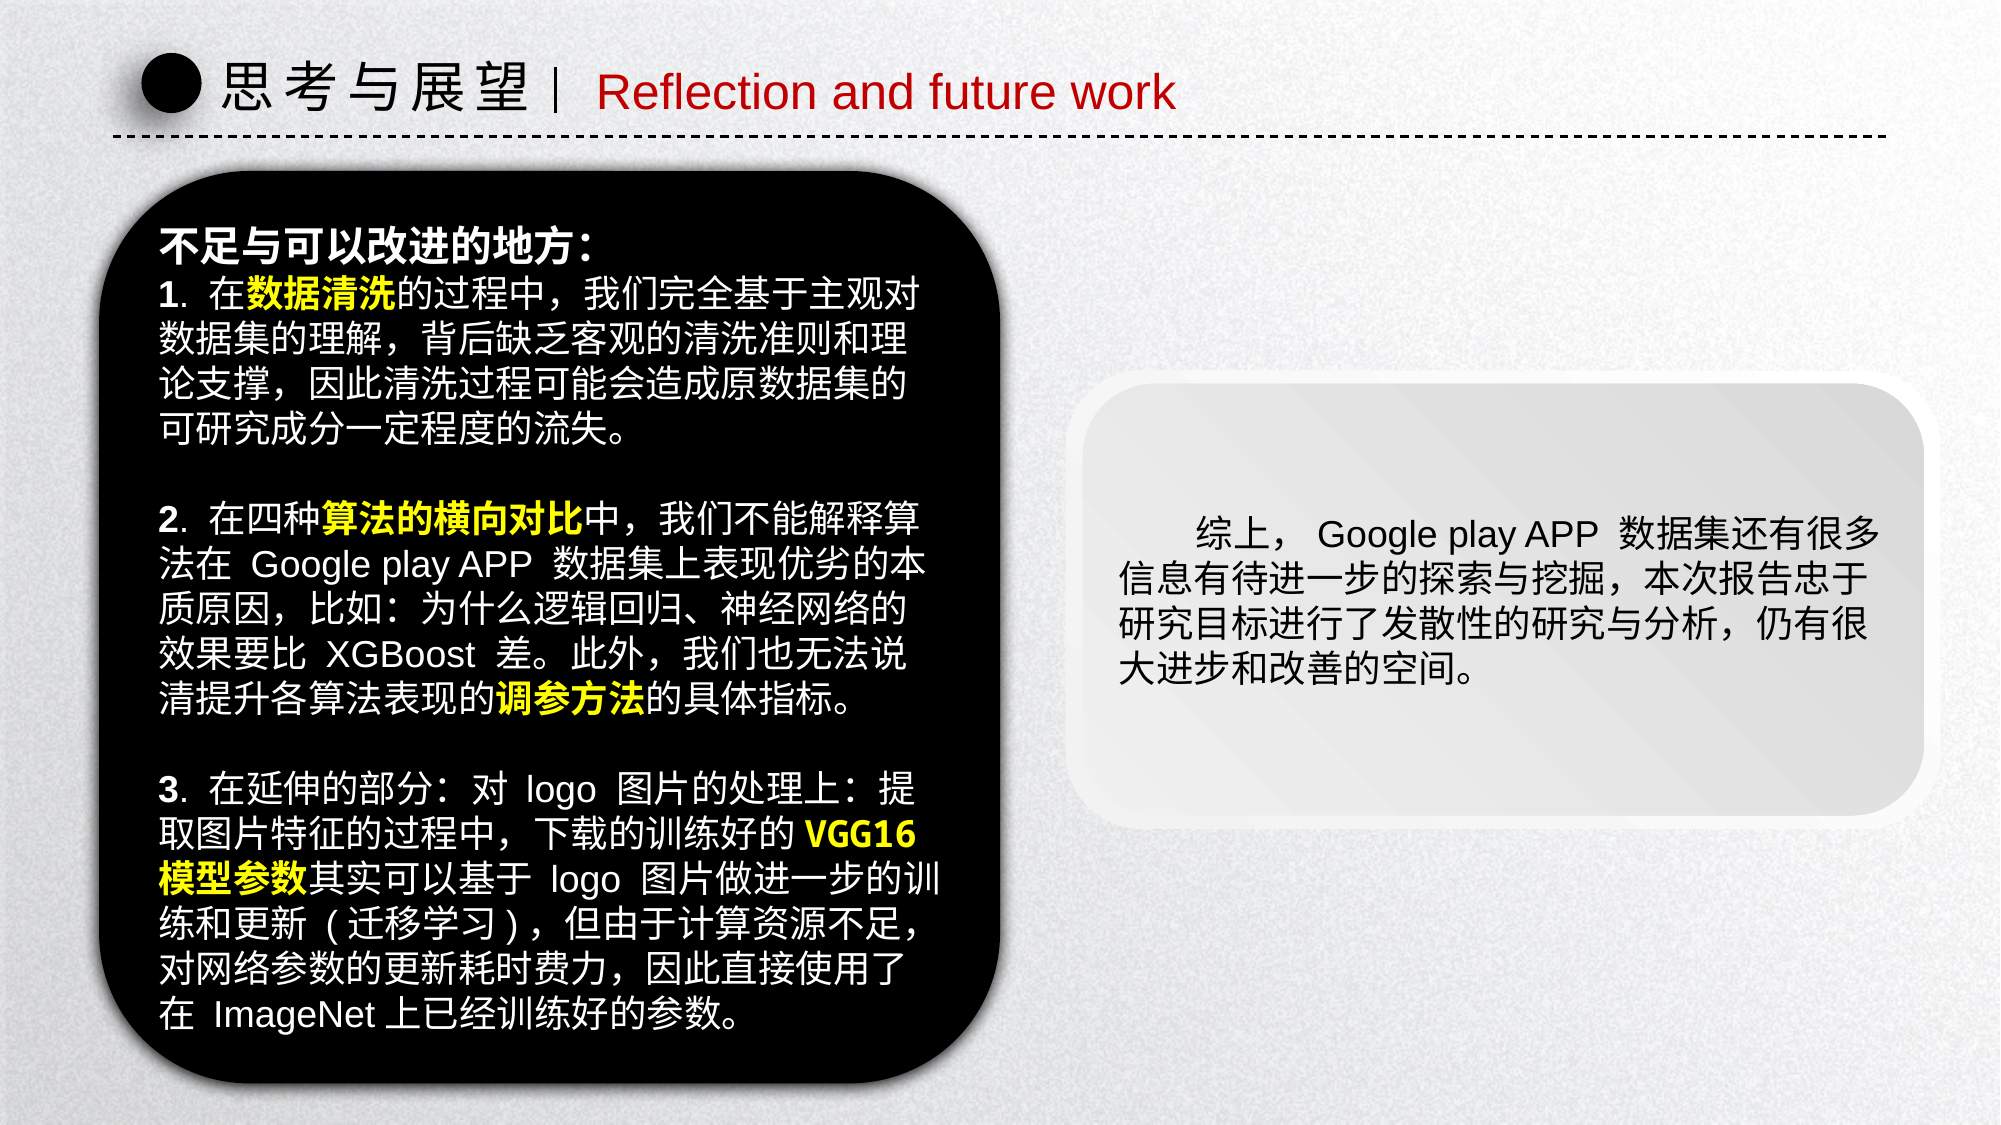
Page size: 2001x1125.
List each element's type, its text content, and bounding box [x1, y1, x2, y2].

picture [0, 0, 2000, 1125]
text_box [1063, 368, 1943, 831]
text_box [139, 50, 204, 116]
text_box 综上，Google play APP 数据集还有很多信息有待进一步的探索与挖掘，本次报告忠于研究目标进行了发散性的研究与分析，仍有很大进步和改善的空间。 [1080, 381, 1926, 818]
text_box 不足与可以改进的地方： 1. 在数据清洗的过程中，我们完全基于主观对数据集的理解，背后缺乏客观的清洗准则和理论支撑，因此清洗过程可能会造成原数据集的可研究成分一定程度的流失。 2. 在四种算法的横向对比中，我们不能解释算法在 Google play APP 数据集上表现优劣的本质原因，比如：为什么逻辑回归、神经网络的效果要比 XGBoost 差。此外，我们也无法说清提升各算法表现的调参方法的具体指标。 3. 在延伸的部分：对 logo 图片的处理上：提取图片特征的过程中，下载的训练好的VGG16模型参数其实可以基于 logo 图片做进一步的训练和更新 (迁移学习)，但由于计算资源不足，对网络参数的更新耗时费力，因此直接使用了在 ImageNet上已经训练好的参数。 [99, 170, 1001, 1084]
text_box 思考与展望 [204, 45, 546, 127]
text_box Reflection and future work [580, 51, 1206, 127]
